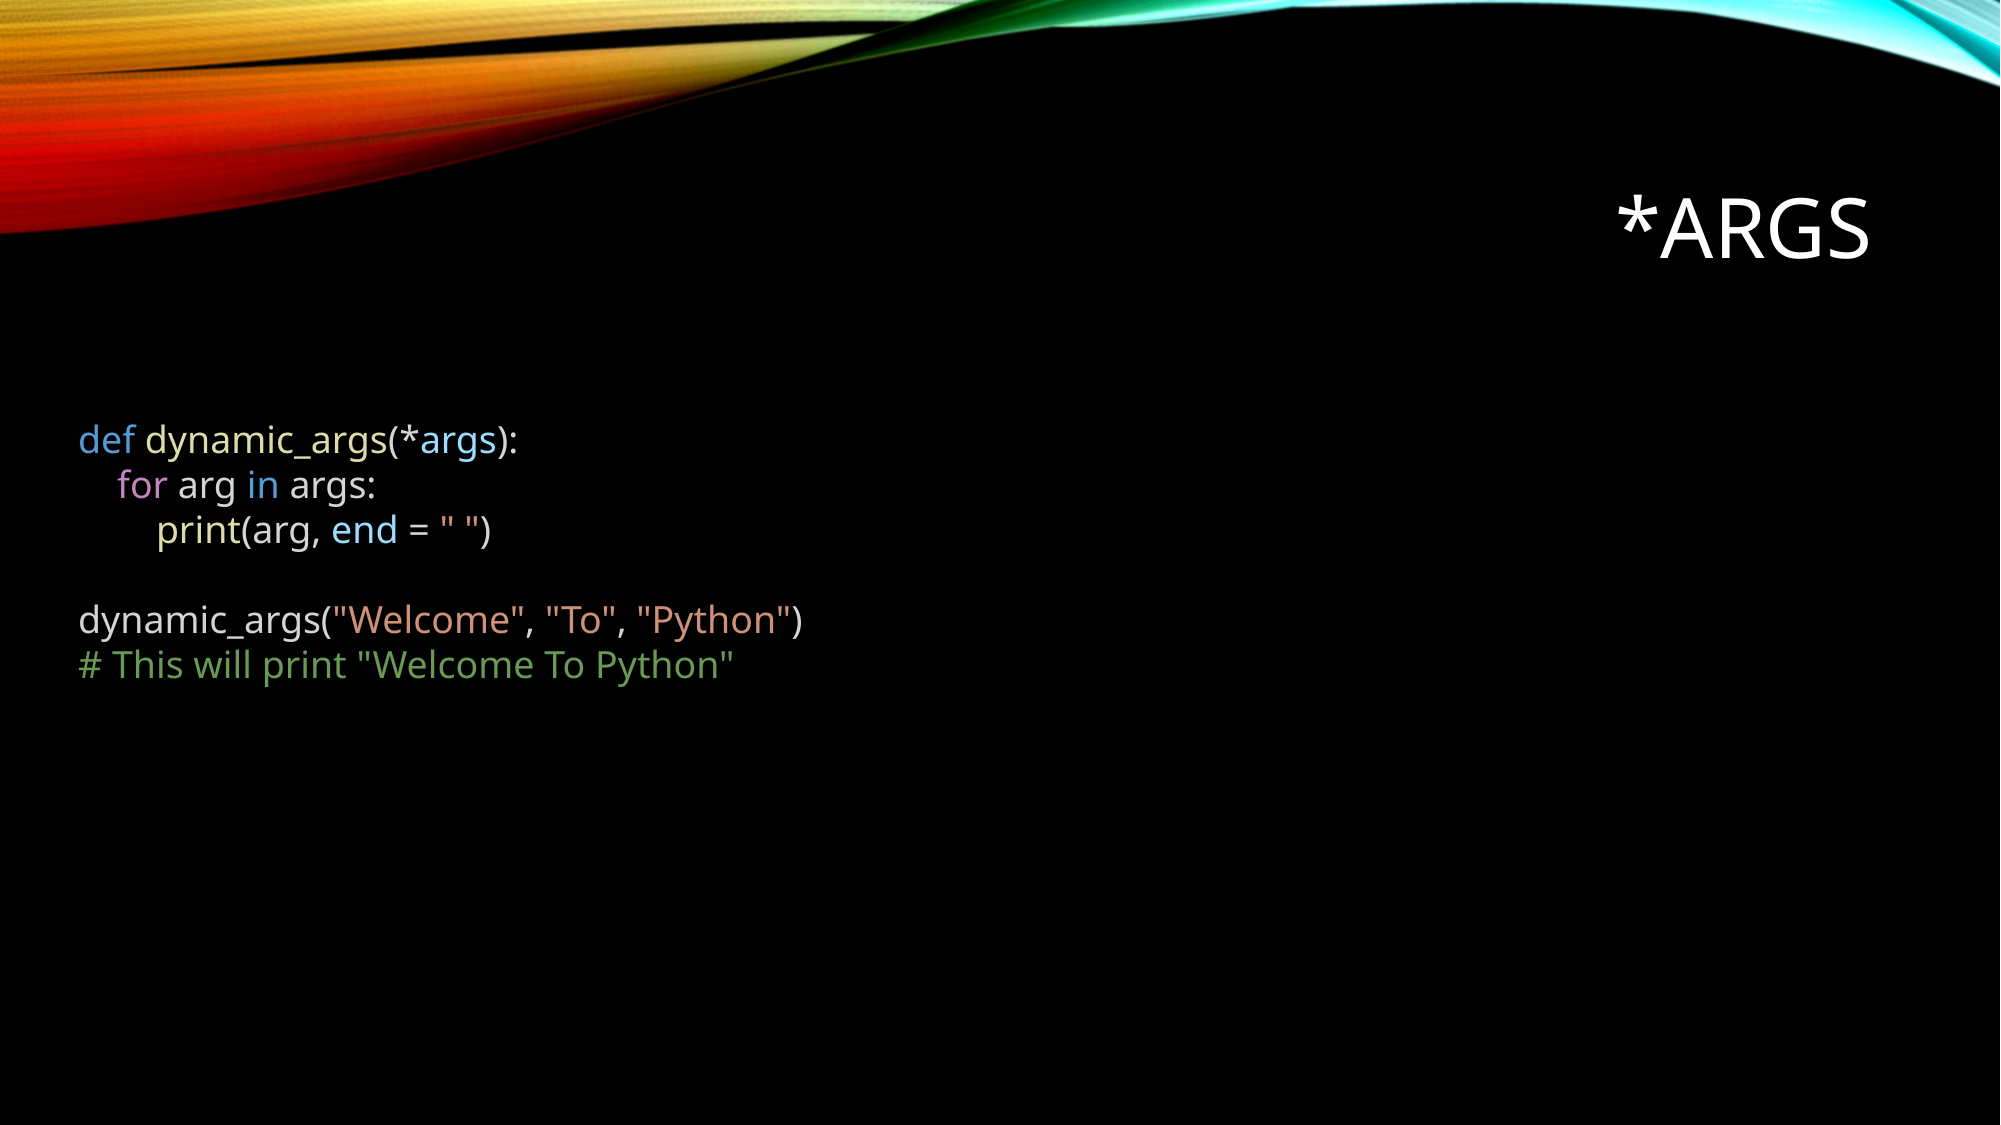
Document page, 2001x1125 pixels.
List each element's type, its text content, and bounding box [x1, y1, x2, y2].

picture [0, 0, 2000, 236]
text_box *args [474, 125, 1887, 338]
text_box def dynamic_args(*args): for arg in args: print(arg, end = " ") dynamic_args("Welcome", "To", "Python") # This will print "Welcome To Python" [63, 408, 1063, 784]
